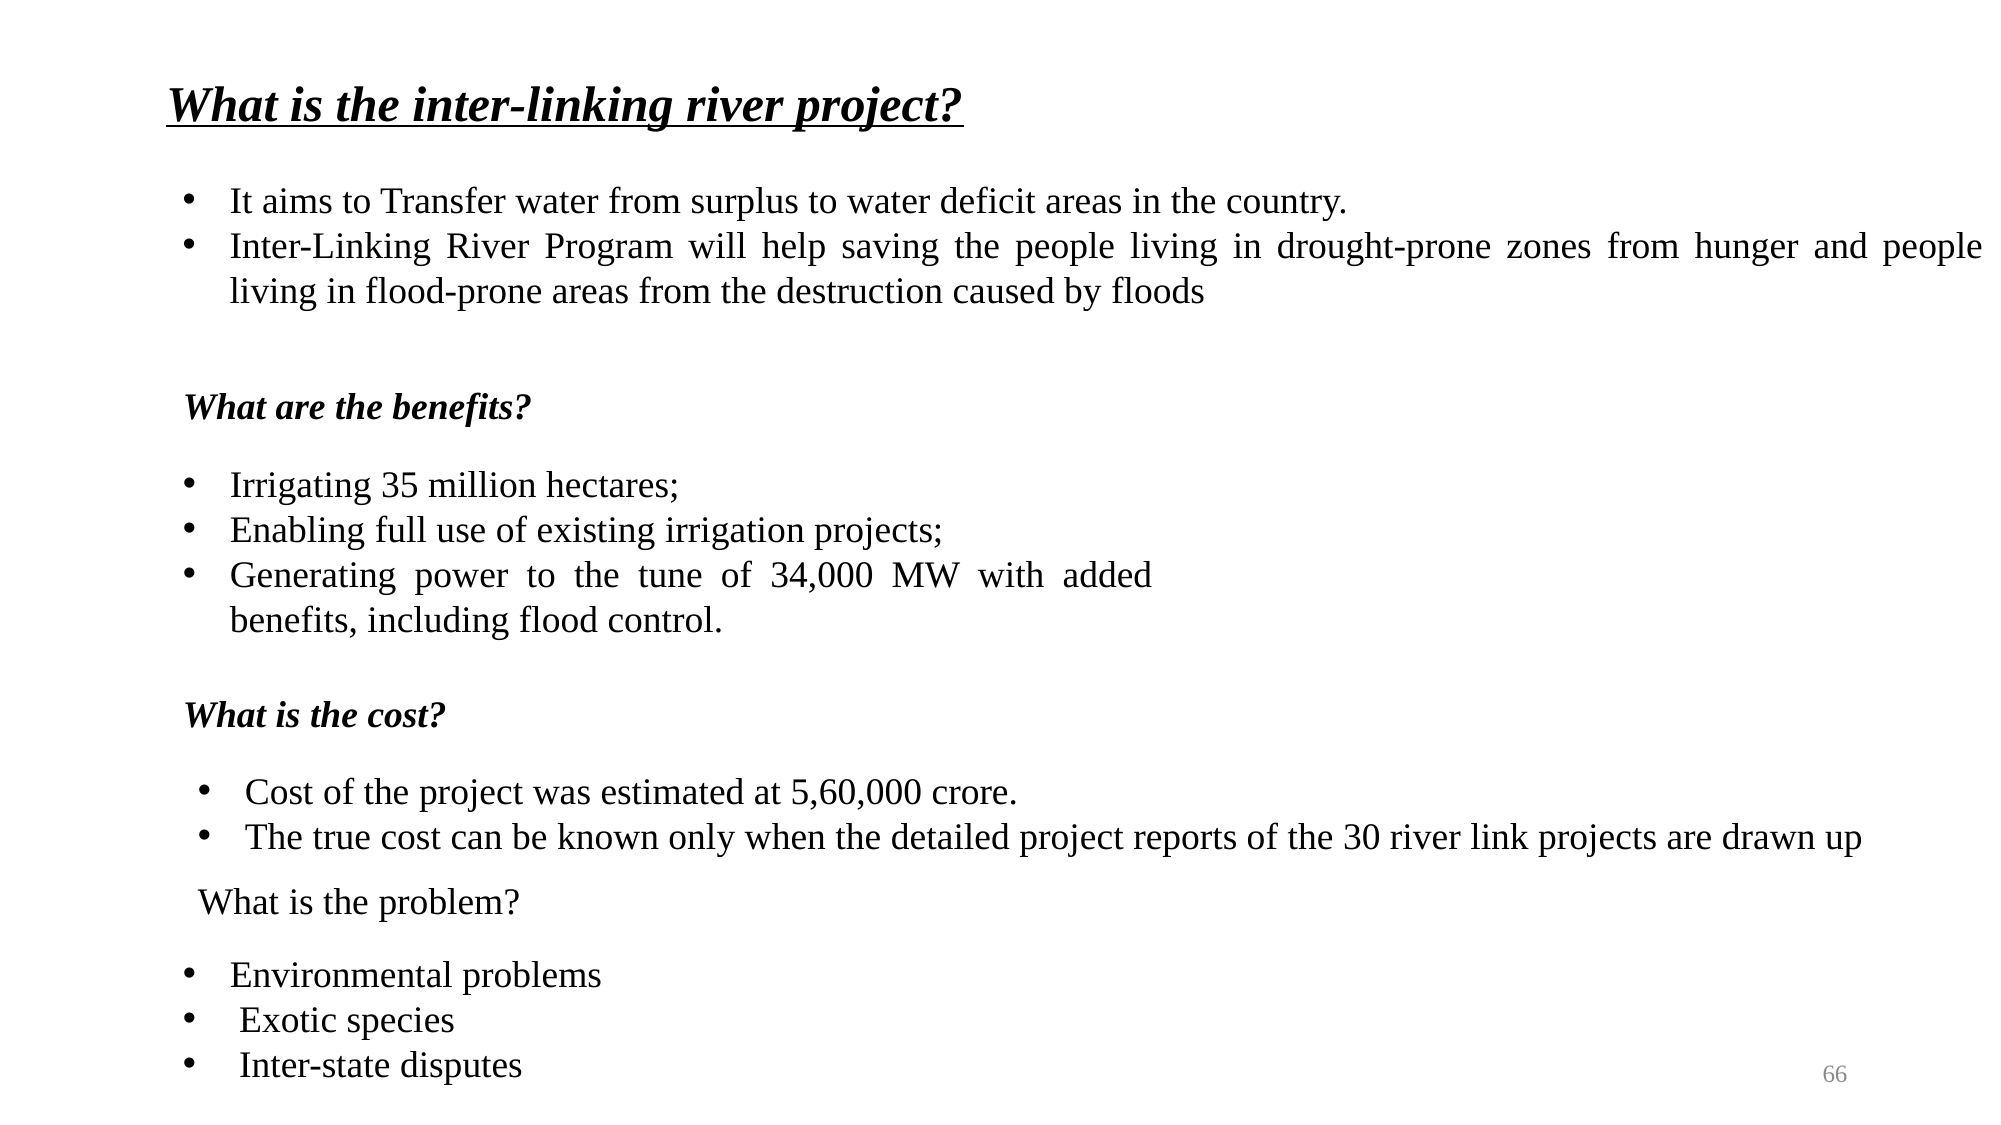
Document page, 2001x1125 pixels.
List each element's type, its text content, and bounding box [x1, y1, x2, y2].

text_box What is the problem? [183, 869, 1184, 975]
text_box Environmental problems Exotic species Inter-state disputes [168, 942, 1168, 1093]
text_box What are the benefits? [168, 374, 1168, 452]
text_box It aims to Transfer water from surplus to water deficit areas in the country. Inter-Linking River Program will help saving the people living in drought-prone zones from hunger and people living in flood-prone areas from the destruction caused by floods [168, 168, 2000, 319]
text_box Cost of the project was estimated at 5,60,000 crore. The true cost can be known only when the detailed project reports of the 30 river link projects are drawn up [183, 759, 1915, 865]
text_box What is the cost? [168, 682, 1168, 788]
text_box What is the inter-linking river project? [151, 64, 979, 139]
text_box Irrigating 35 million hectares; Enabling full use of existing irrigation projects; Generating power to the tune of 34,000 MW with added benefits, including flood control. [168, 452, 1168, 648]
slide_number 66 [1412, 1042, 1863, 1103]
